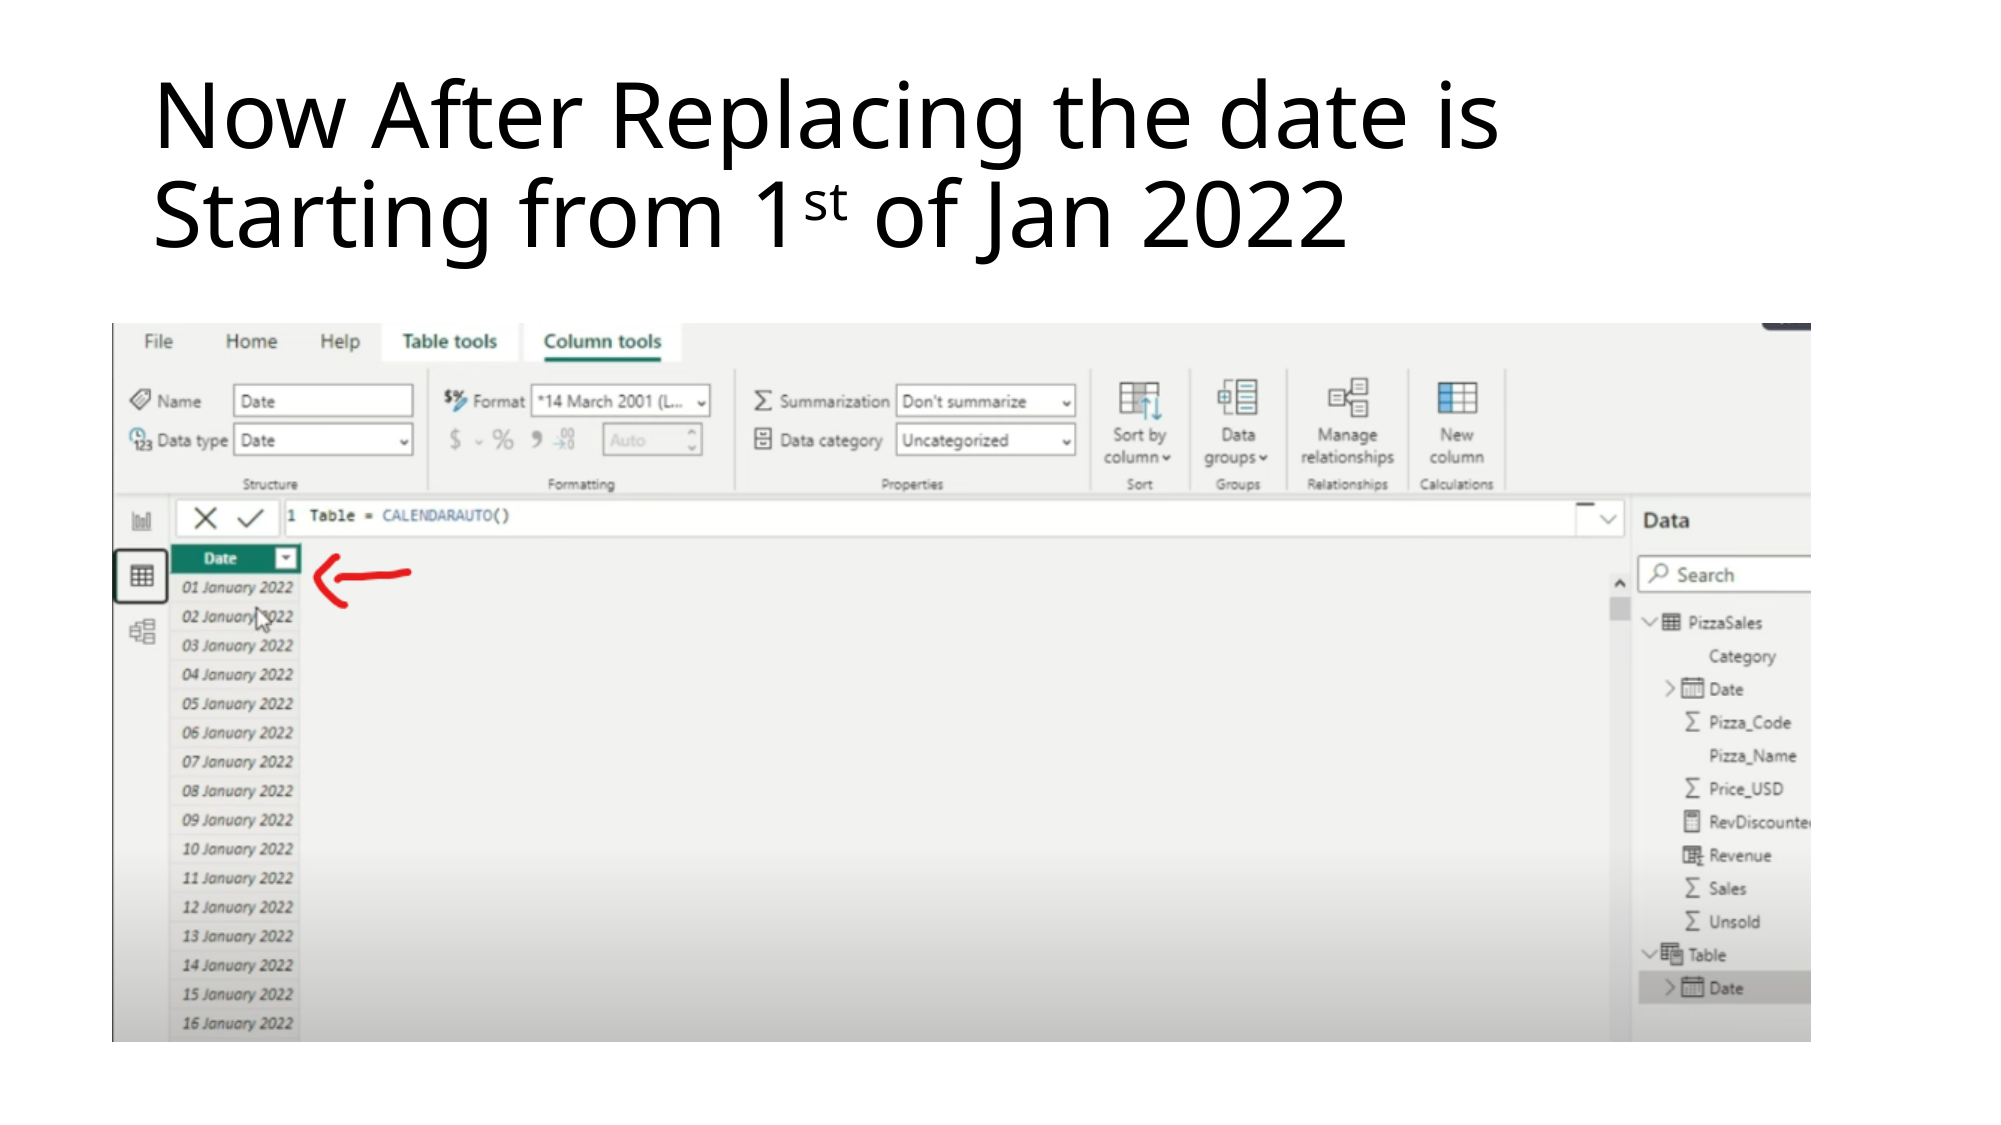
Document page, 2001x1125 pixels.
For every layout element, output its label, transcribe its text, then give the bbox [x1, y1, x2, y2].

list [112, 323, 1811, 1042]
title Now After Replacing the date is Starting from 1st of Jan 2022 [137, 59, 1863, 278]
